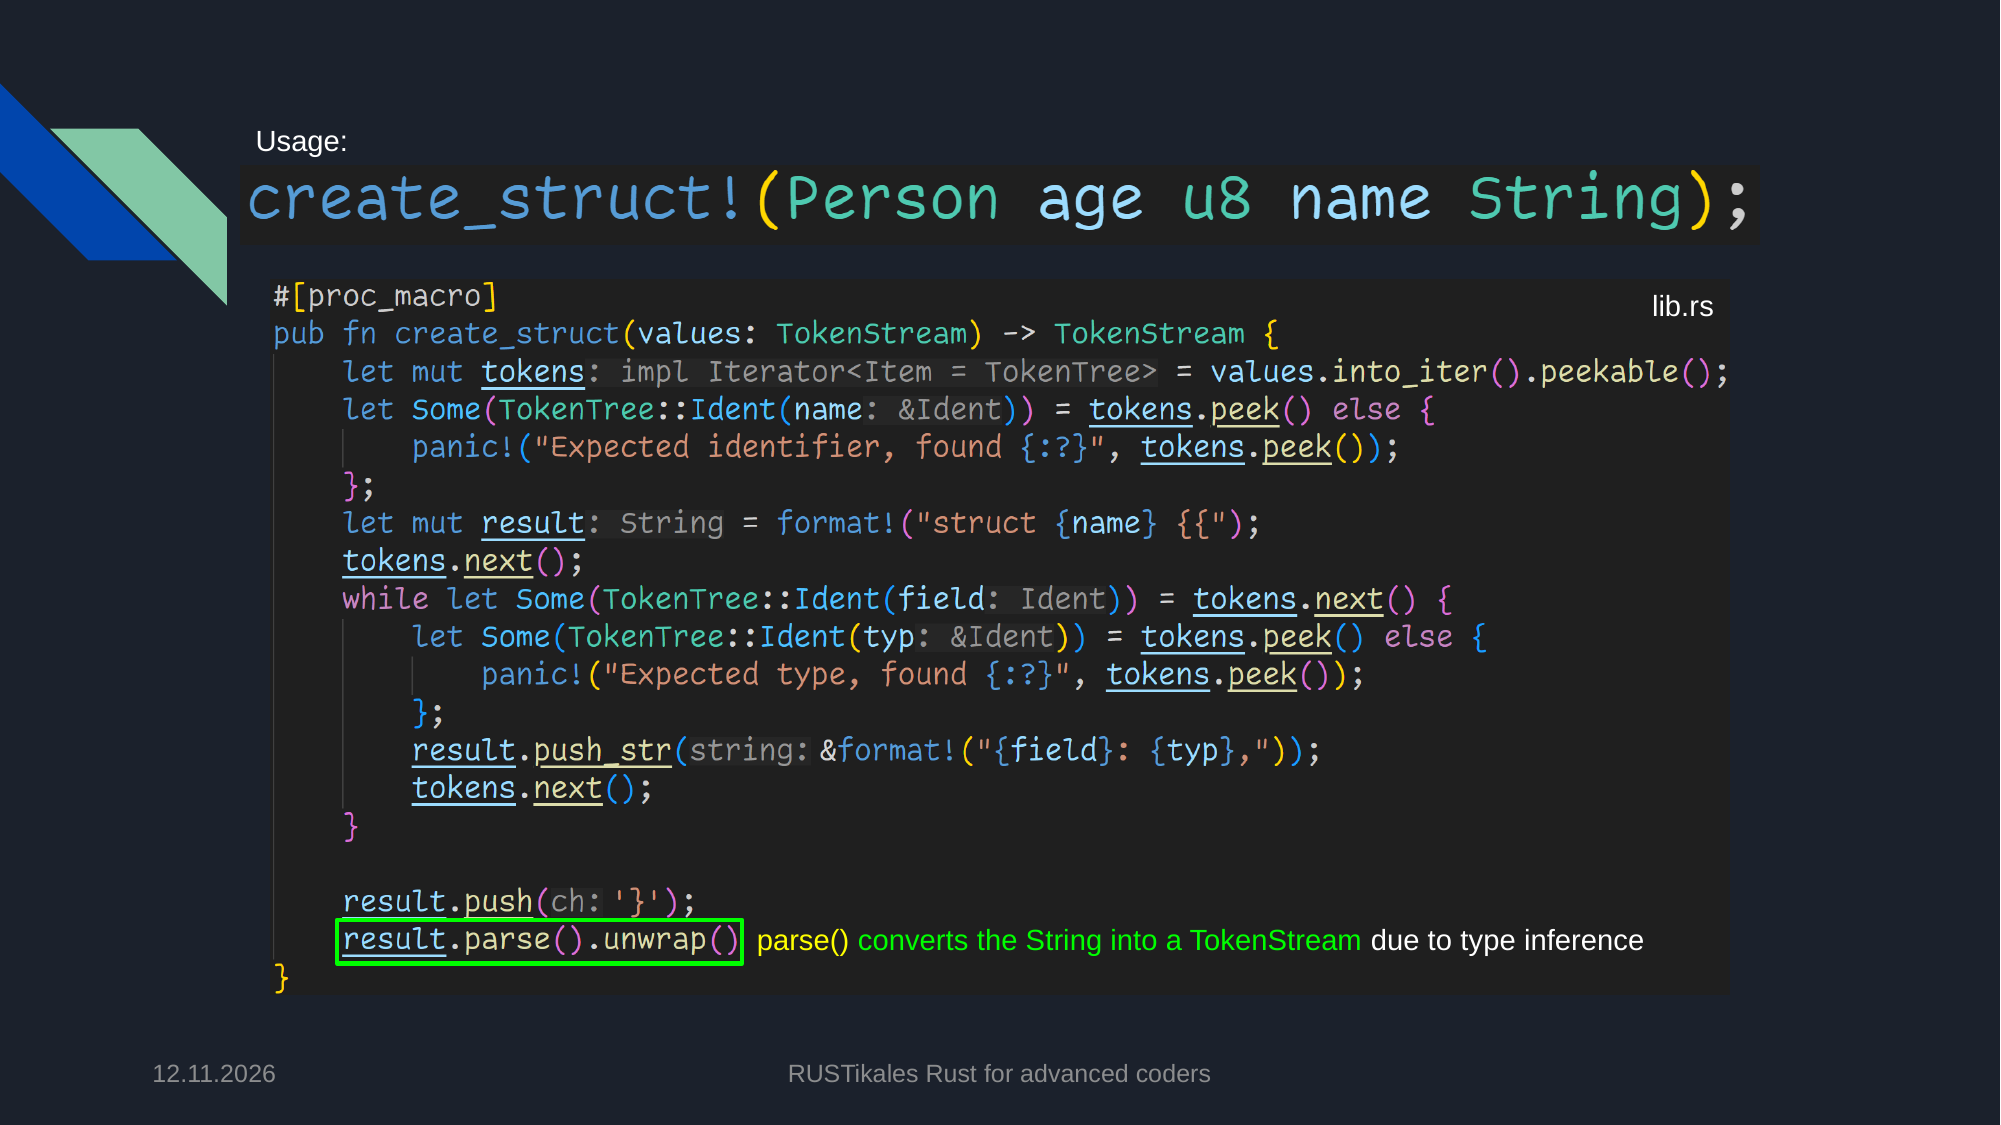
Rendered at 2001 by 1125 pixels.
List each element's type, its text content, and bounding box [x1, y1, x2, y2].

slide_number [137, 1042, 588, 1103]
footer RUSTikales Rust for advanced coders [662, 1042, 1338, 1103]
text_box Usage: [240, 114, 364, 164]
picture [270, 279, 1730, 995]
picture [240, 165, 1760, 245]
